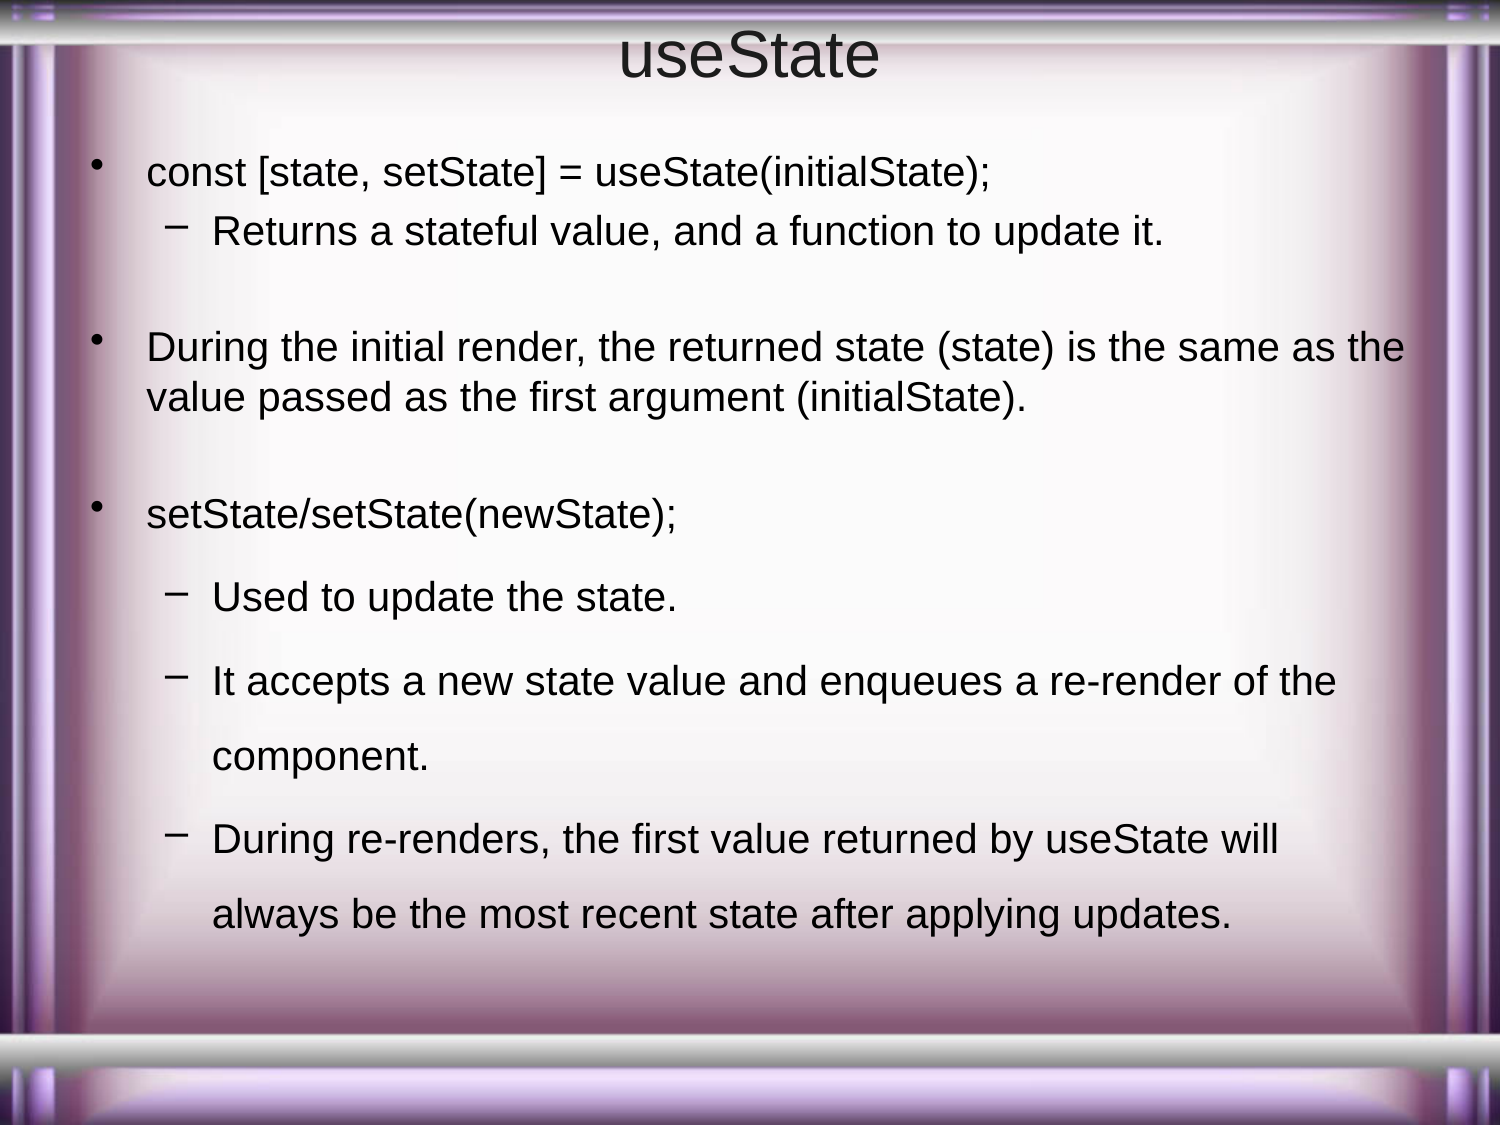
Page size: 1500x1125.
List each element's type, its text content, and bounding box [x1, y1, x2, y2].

picture [0, 0, 1500, 1125]
list const [state, setState] = useState(initialState); Returns a stateful value, and a function to update it. During the initial render, the returned state (state) is the same as the value passed as the first argument (initialState). setState/setState(newState); Used to update the state. It accepts a new state value and enqueues a re-render of the component. During re-renders, the first value returned by useState will always be the most recent state after applying updates. [75, 137, 1425, 1005]
title useState [75, 45, 1425, 137]
